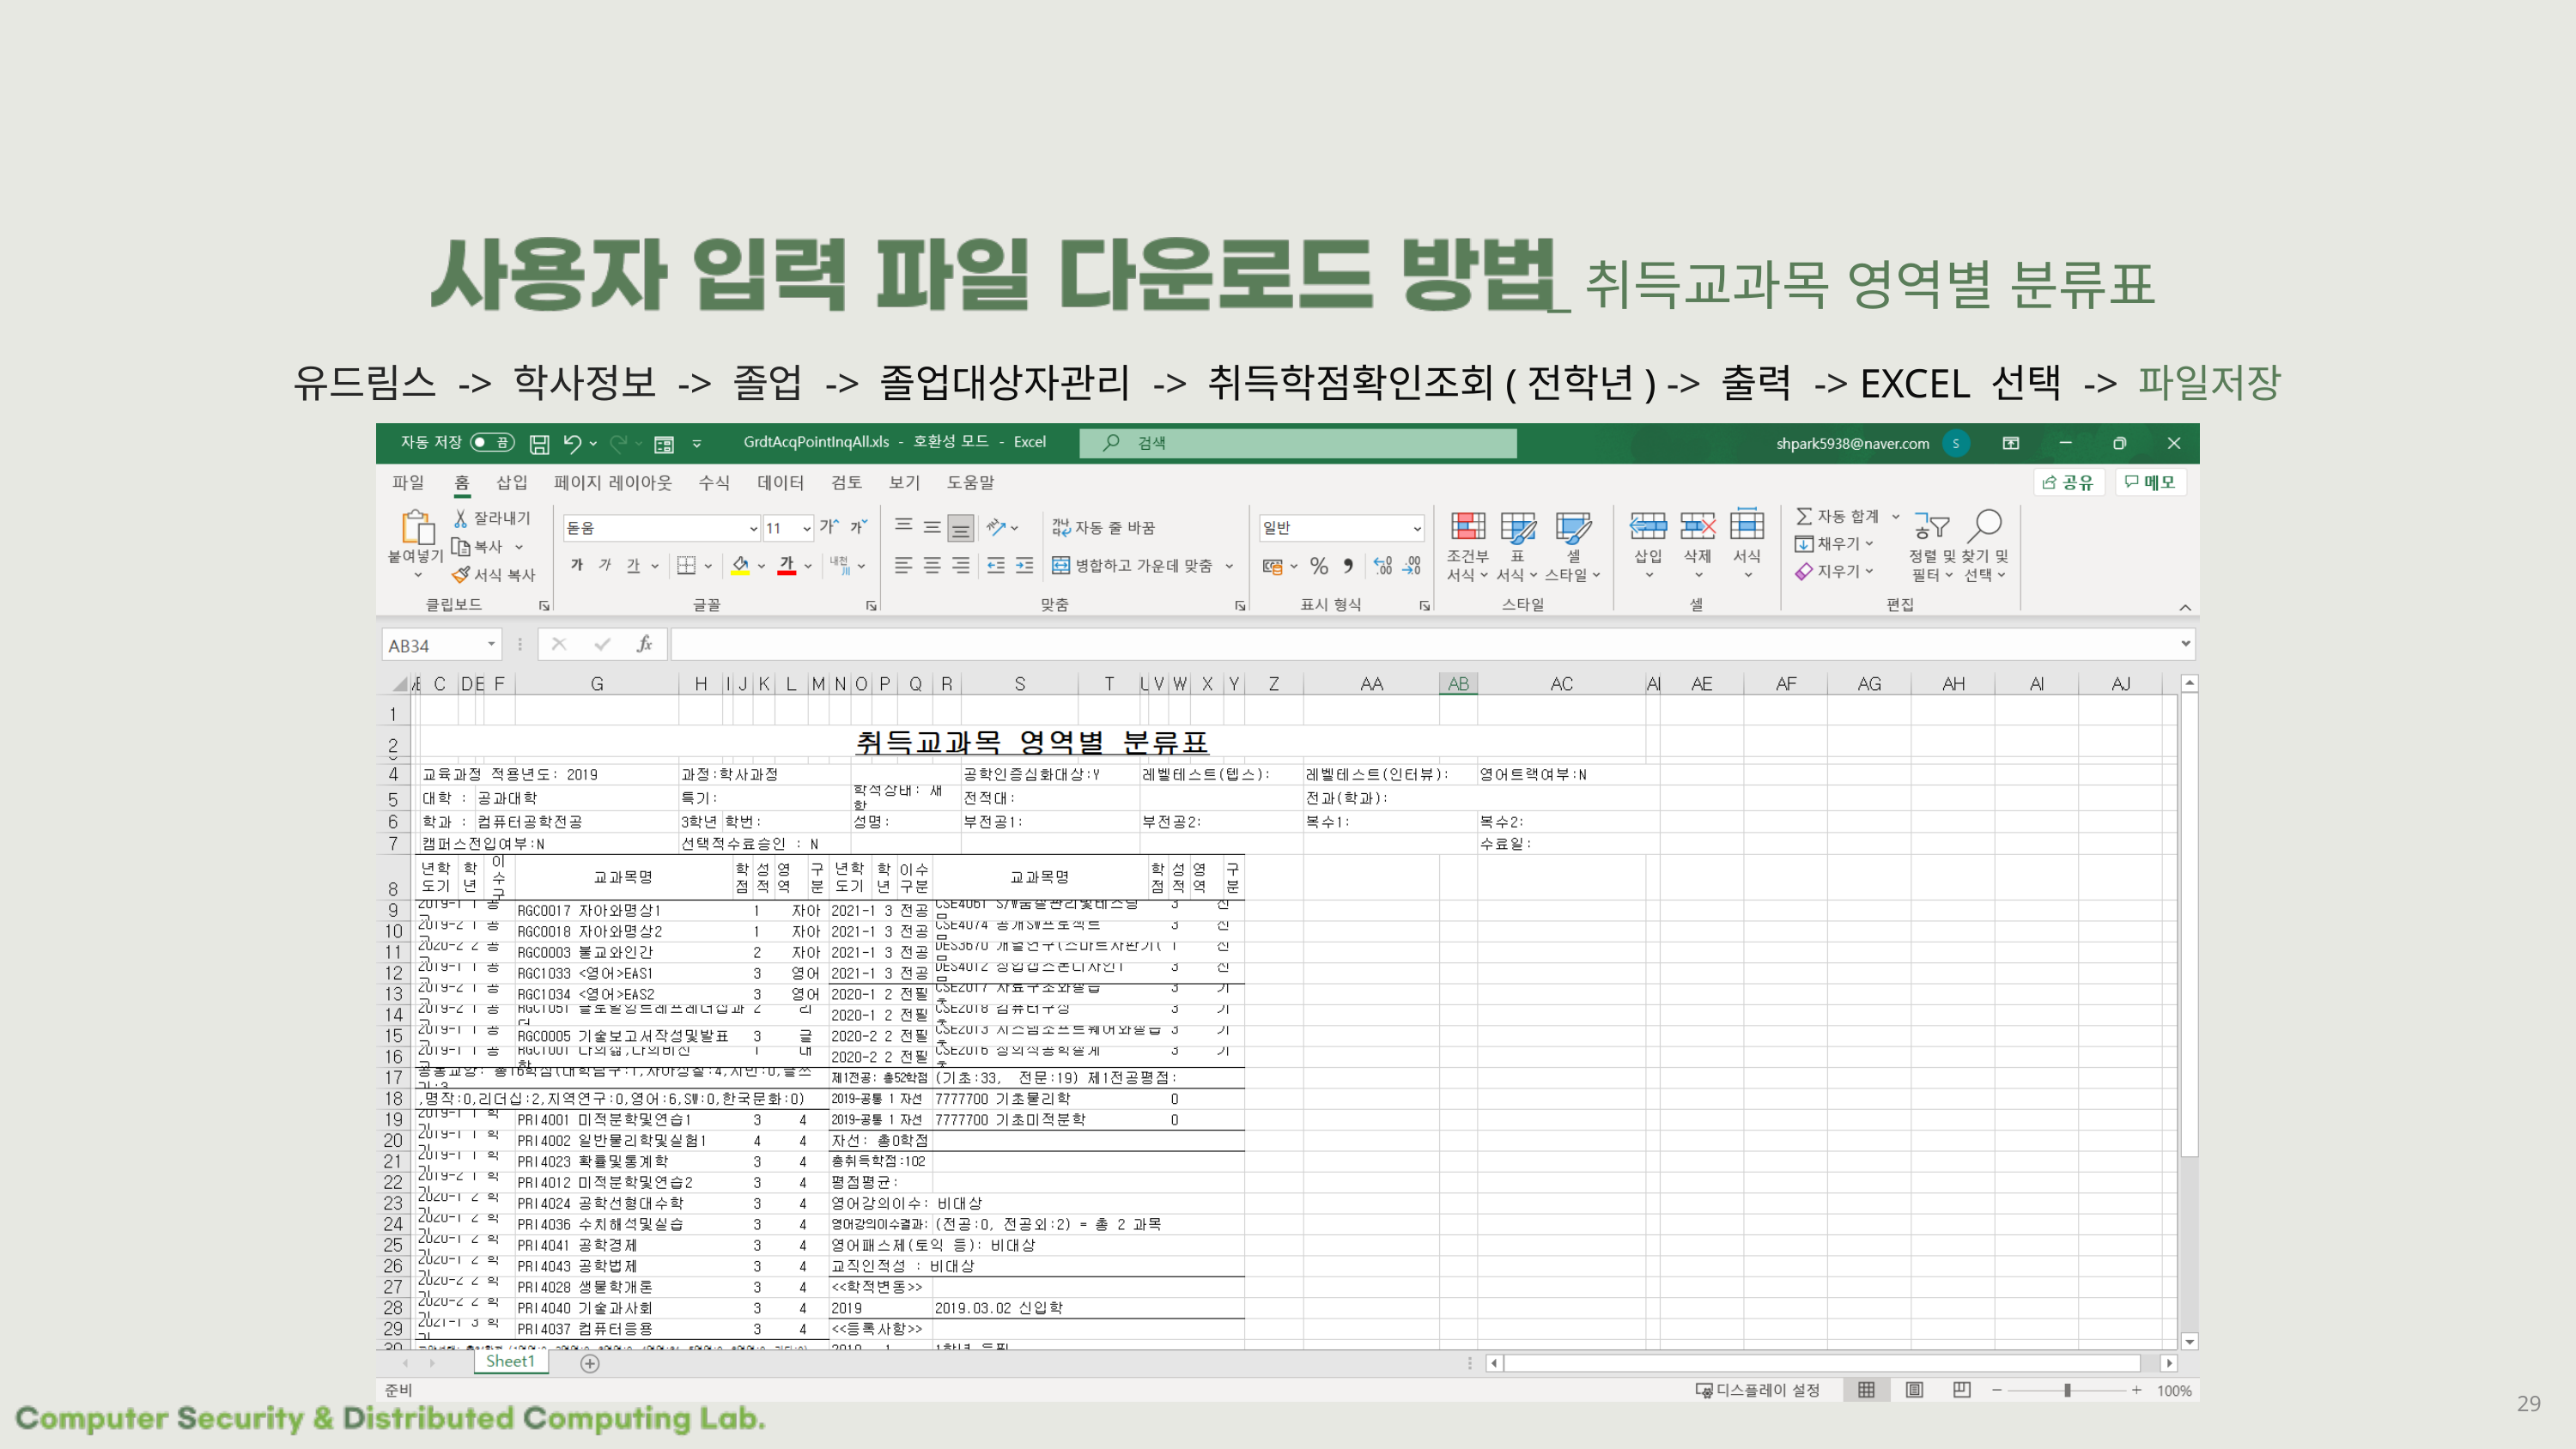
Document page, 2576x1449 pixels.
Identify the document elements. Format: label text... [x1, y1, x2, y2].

slide_number 29 [2254, 1379, 2555, 1431]
text_box 유드림스 -> 학사정보 -> 졸업 -> 졸업대상자관리 -> 취득학점확인조회(전학년) -> 출력 -> EXCEL 선택 -> 파일저장 [280, 352, 2296, 413]
picture [415, 211, 1599, 373]
picture [0, 423, 2200, 1449]
text_box _취득교과목 영역별 분류표 [1602, 245, 2171, 323]
